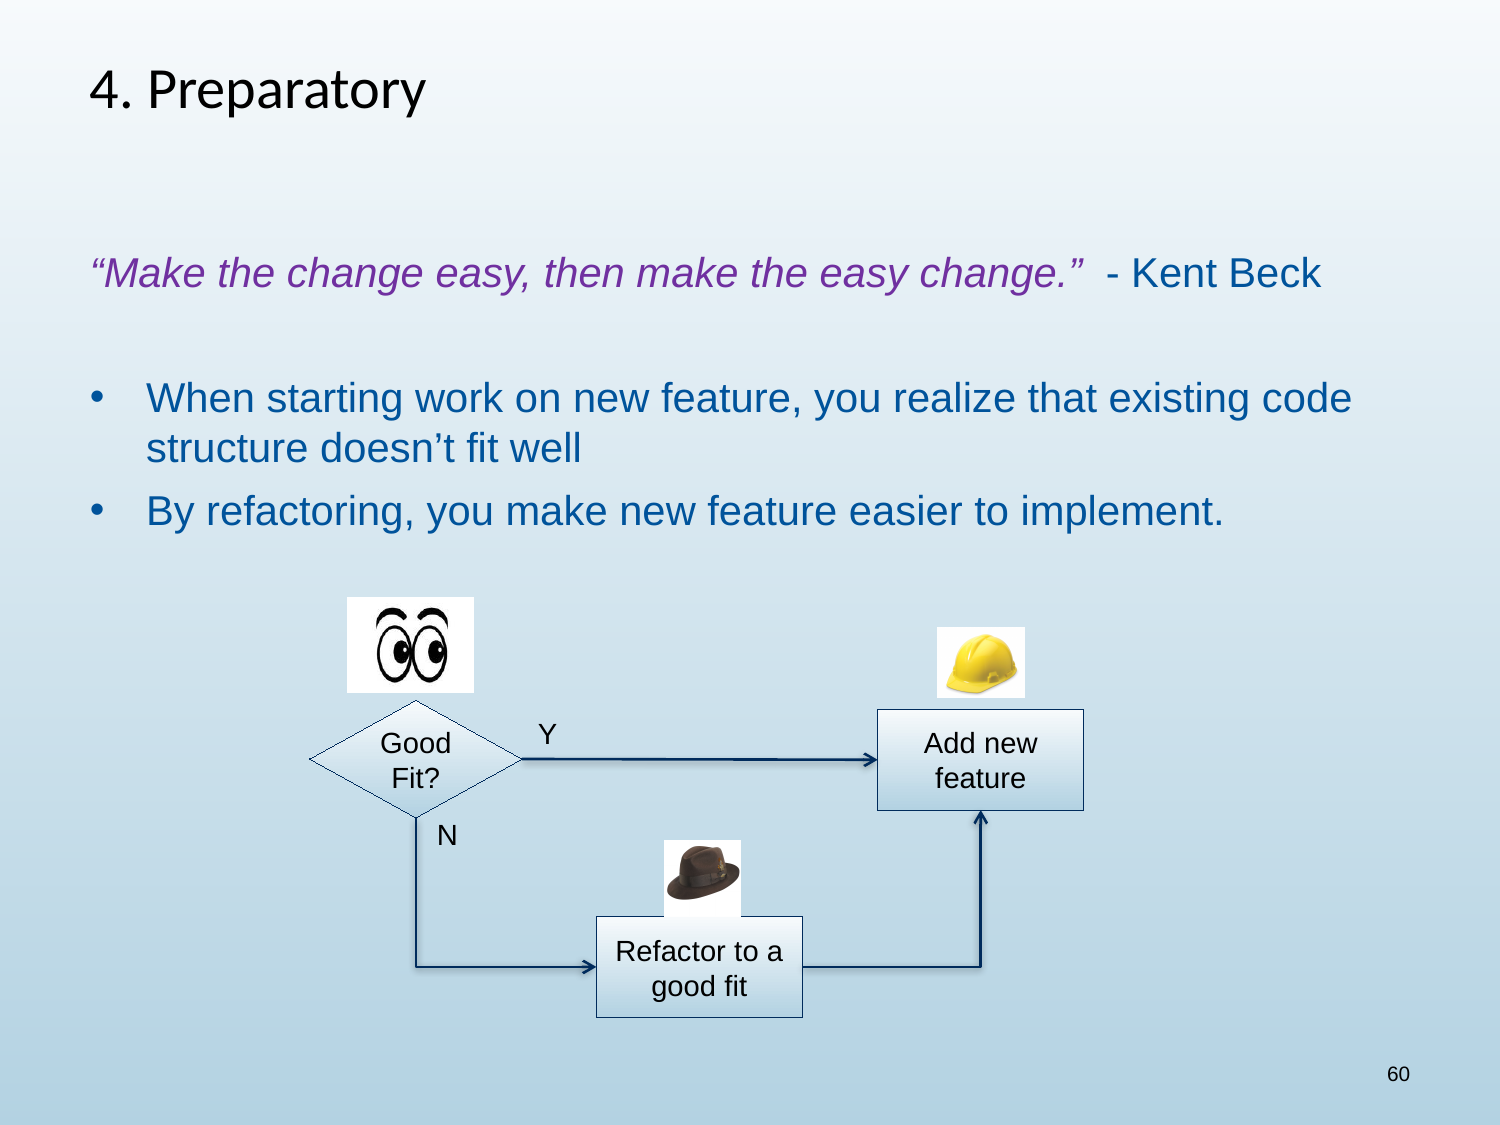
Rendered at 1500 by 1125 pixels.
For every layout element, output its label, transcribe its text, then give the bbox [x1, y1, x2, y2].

picture [937, 627, 1025, 699]
text_box Add new feature [876, 707, 1086, 812]
text_box N [422, 808, 426, 859]
text_box Y [523, 708, 573, 757]
text_box Refactor to a good fit [594, 915, 805, 1019]
picture [347, 596, 475, 693]
text_box Good Fit? [307, 701, 523, 820]
title 4. Preparatory [75, 0, 1454, 170]
picture [664, 840, 741, 917]
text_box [431, 801, 581, 983]
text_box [802, 809, 981, 968]
list “Make the change easy, then make the easy change.” - Kent Beck When starting work on new feature, you realize that existing code structure doesn’t fit well By refactoring, you make new feature easier to implement. [75, 238, 1454, 584]
